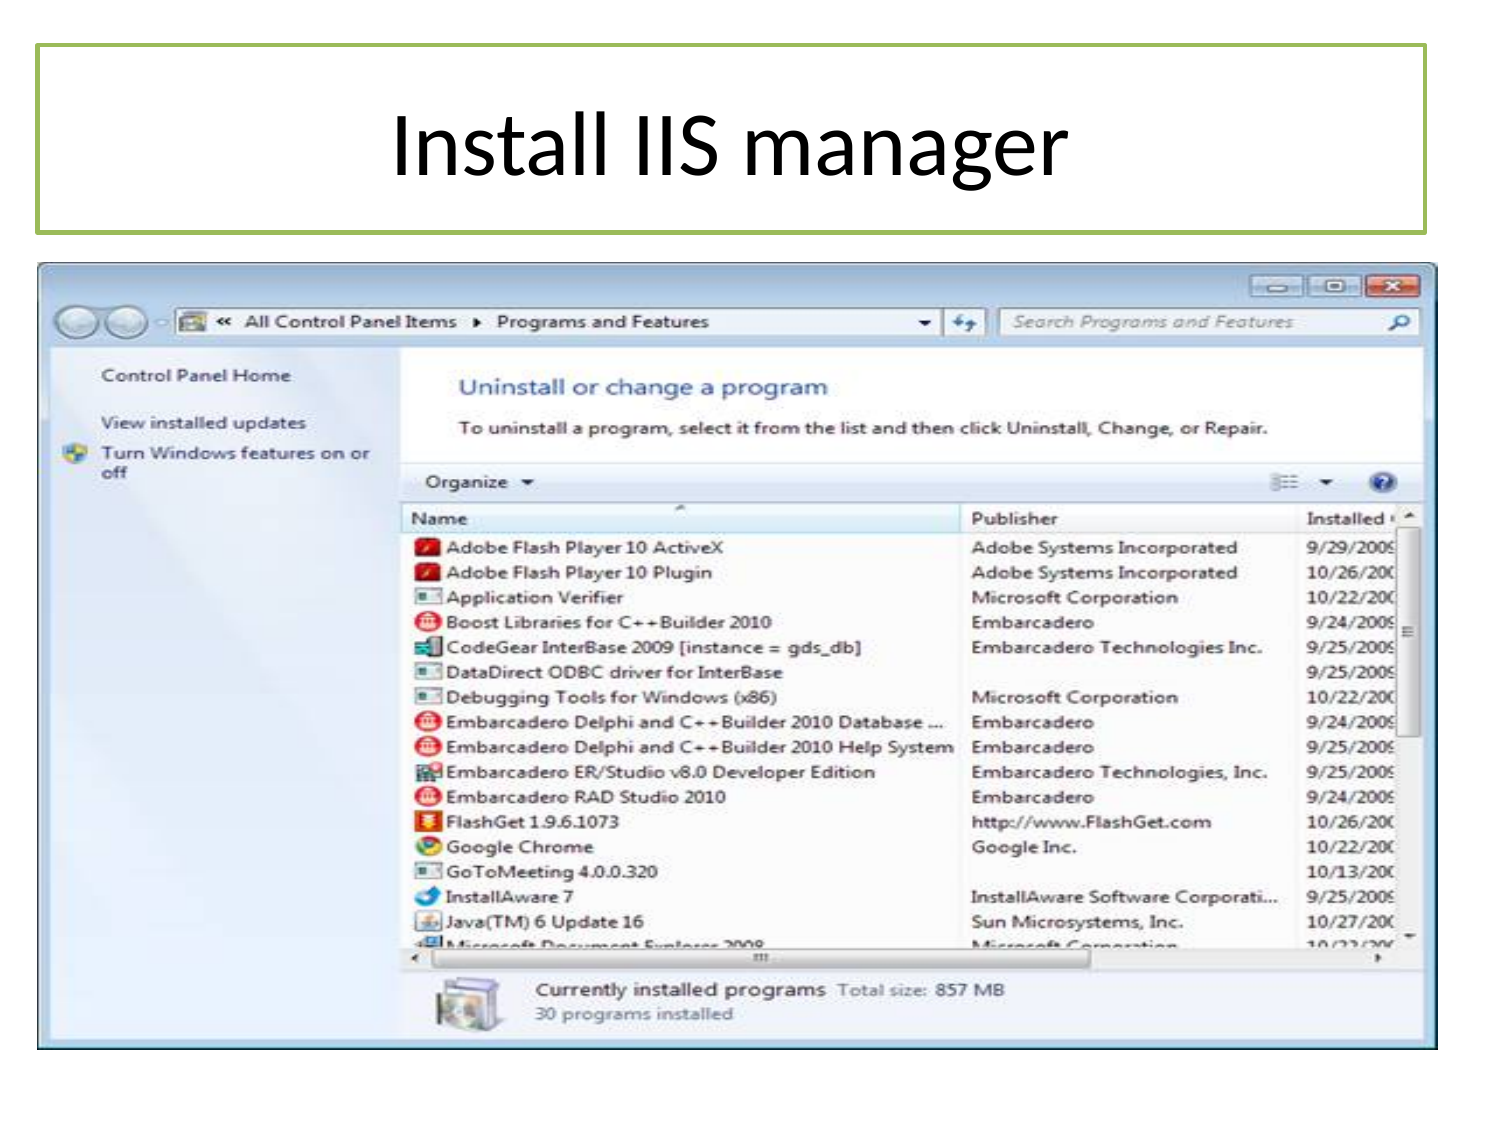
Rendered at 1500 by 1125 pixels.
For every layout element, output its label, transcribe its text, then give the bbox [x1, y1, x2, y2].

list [37, 262, 1438, 1051]
title Install IIS manager [35, 43, 1427, 235]
